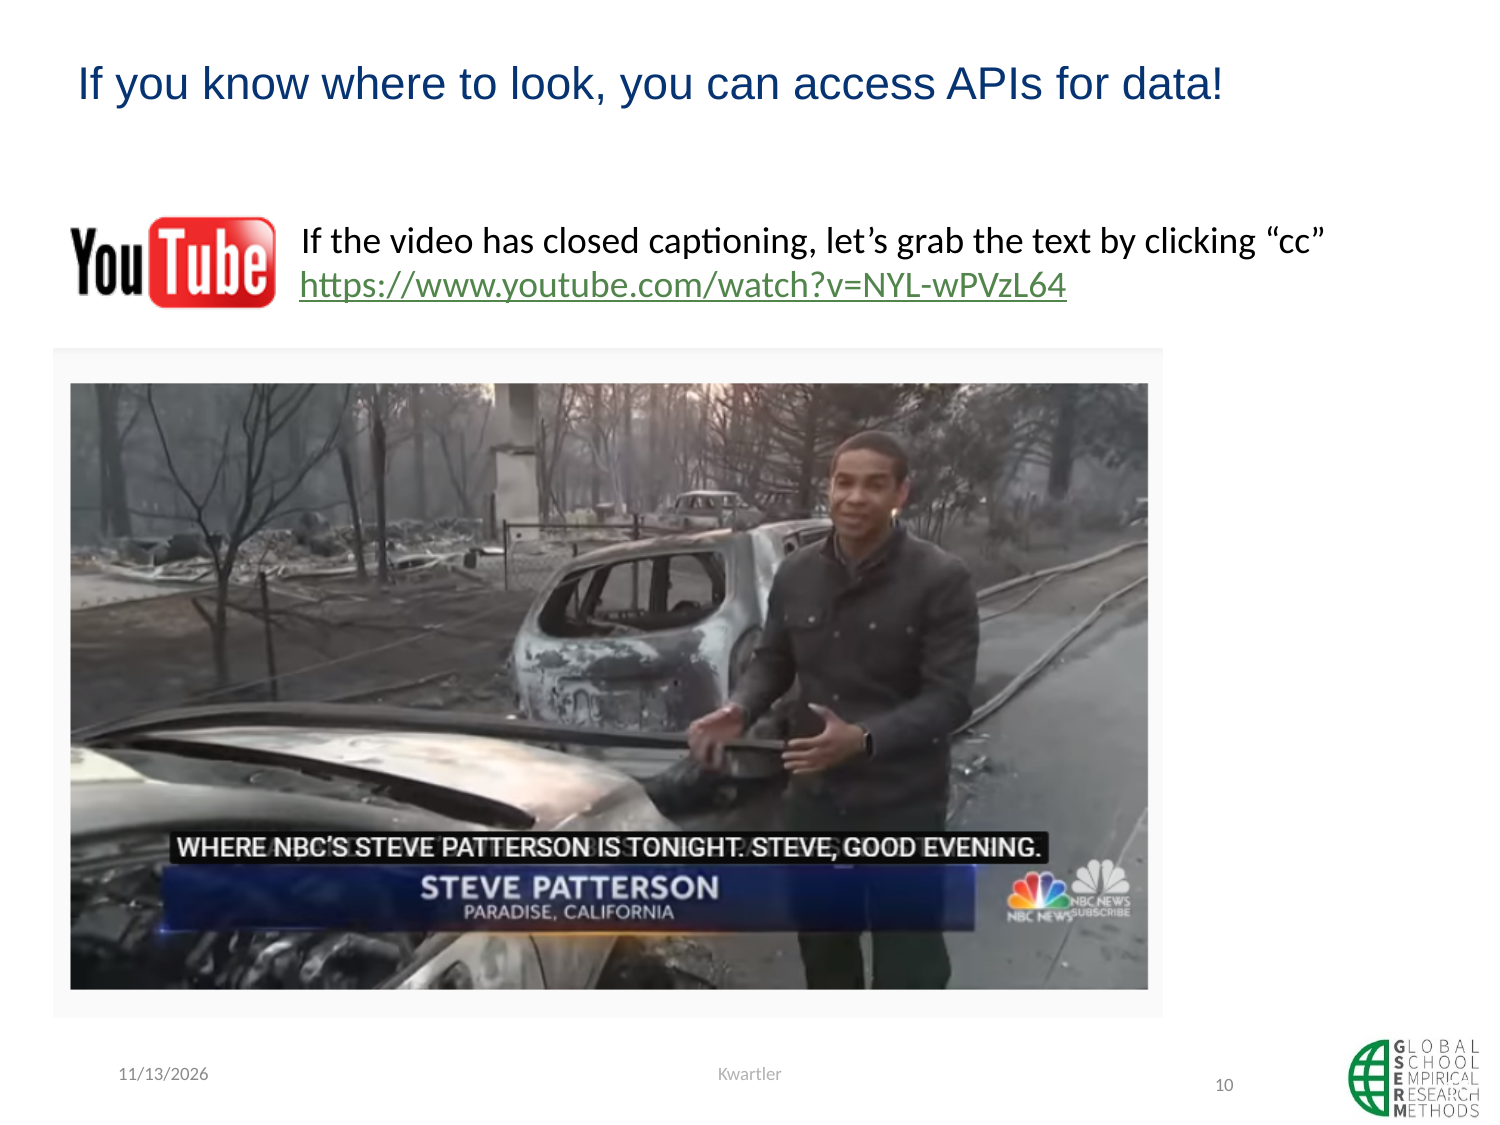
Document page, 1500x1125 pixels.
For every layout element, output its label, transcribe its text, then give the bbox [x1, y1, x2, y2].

picture [1342, 1031, 1500, 1120]
slide_number 10 [1200, 1042, 1341, 1103]
text_box If the video has closed captioning, let’s grab the text by clicking “cc” [286, 208, 1343, 268]
picture [53, 348, 1163, 1018]
title If you know where to look, you can access APIs for data! [62, 45, 1425, 125]
text_box https://www.youtube.com/watch?v=NYL-wPVzL64 [284, 252, 1082, 312]
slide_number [103, 1042, 441, 1103]
picture [57, 210, 282, 314]
footer Kwartler [496, 1042, 1004, 1103]
